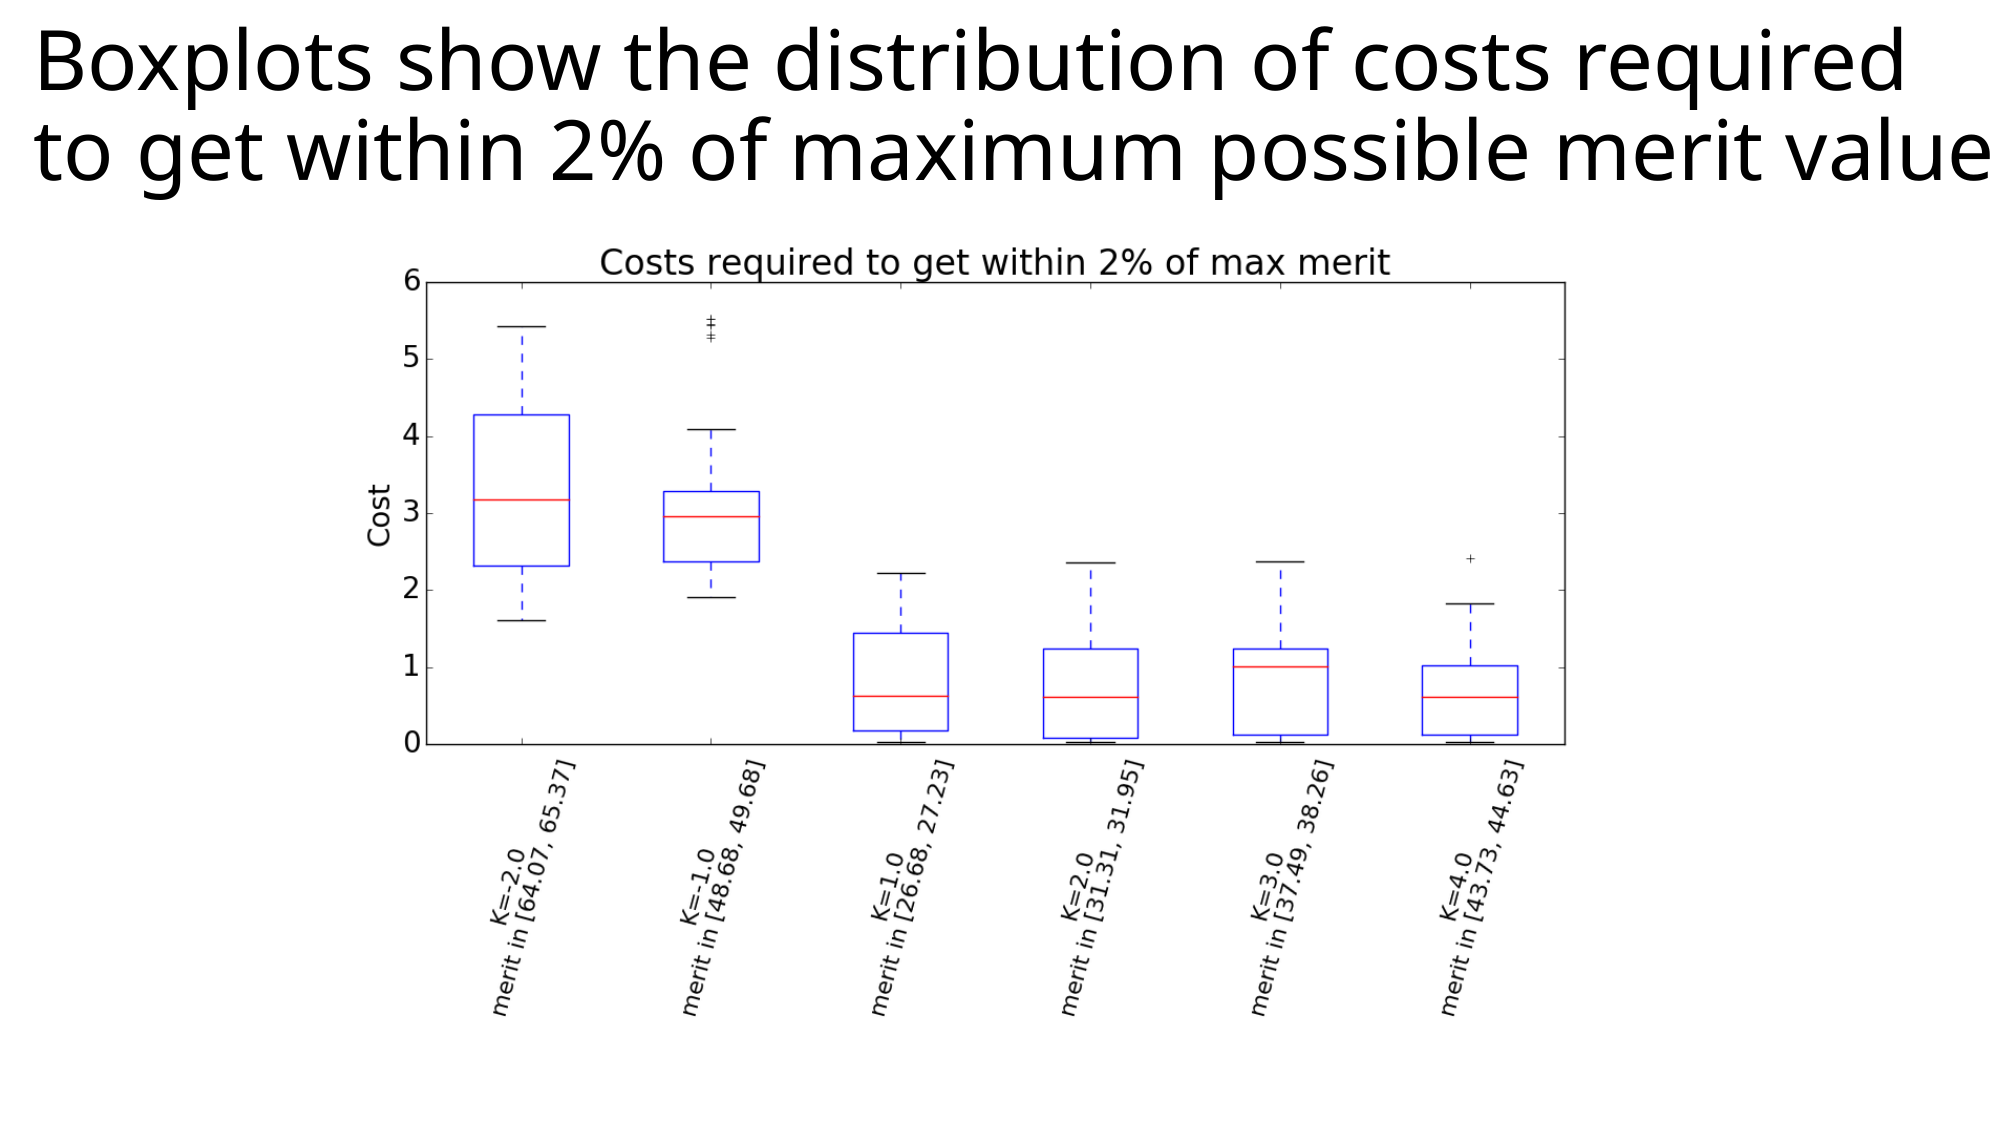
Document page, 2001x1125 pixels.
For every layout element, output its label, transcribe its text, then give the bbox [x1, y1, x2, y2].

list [337, 217, 1596, 1057]
title Boxplots show the distribution of costs required to get within 2% of maximum possible merit value [18, 0, 2000, 218]
